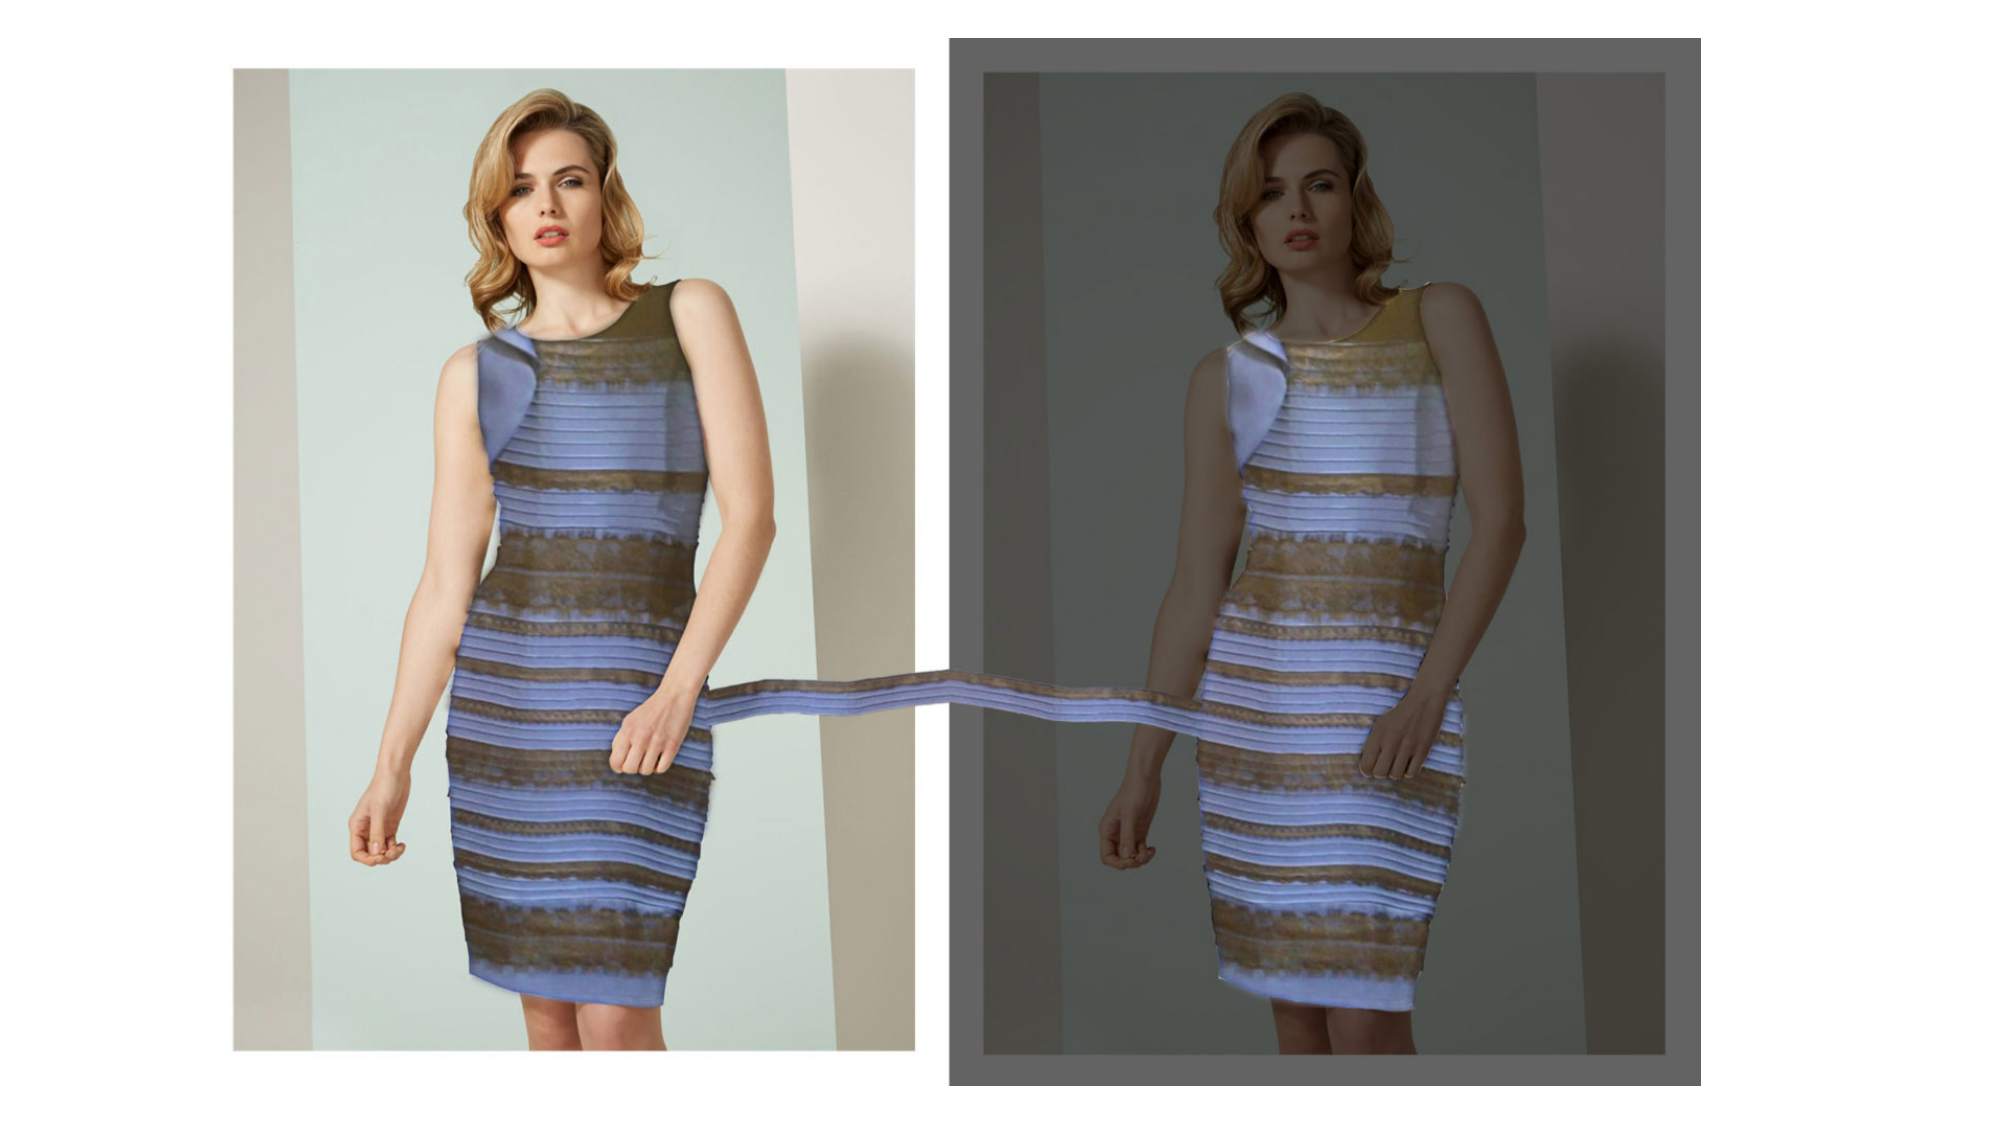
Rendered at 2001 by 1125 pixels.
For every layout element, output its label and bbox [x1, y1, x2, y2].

picture [196, 38, 1701, 1086]
